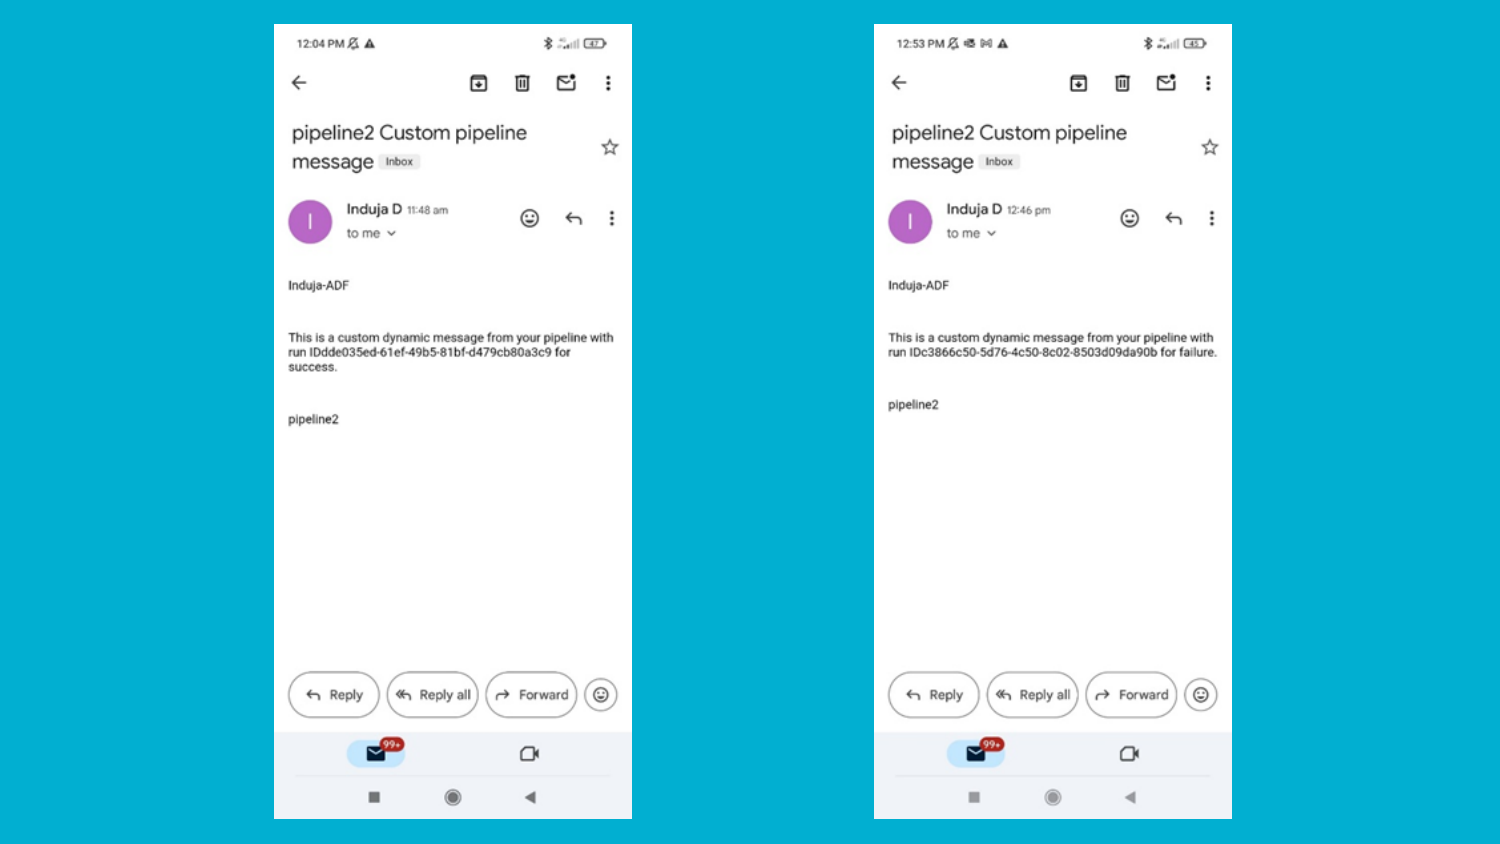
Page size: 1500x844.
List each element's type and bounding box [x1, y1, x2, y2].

picture [273, 24, 633, 819]
picture [873, 24, 1232, 819]
